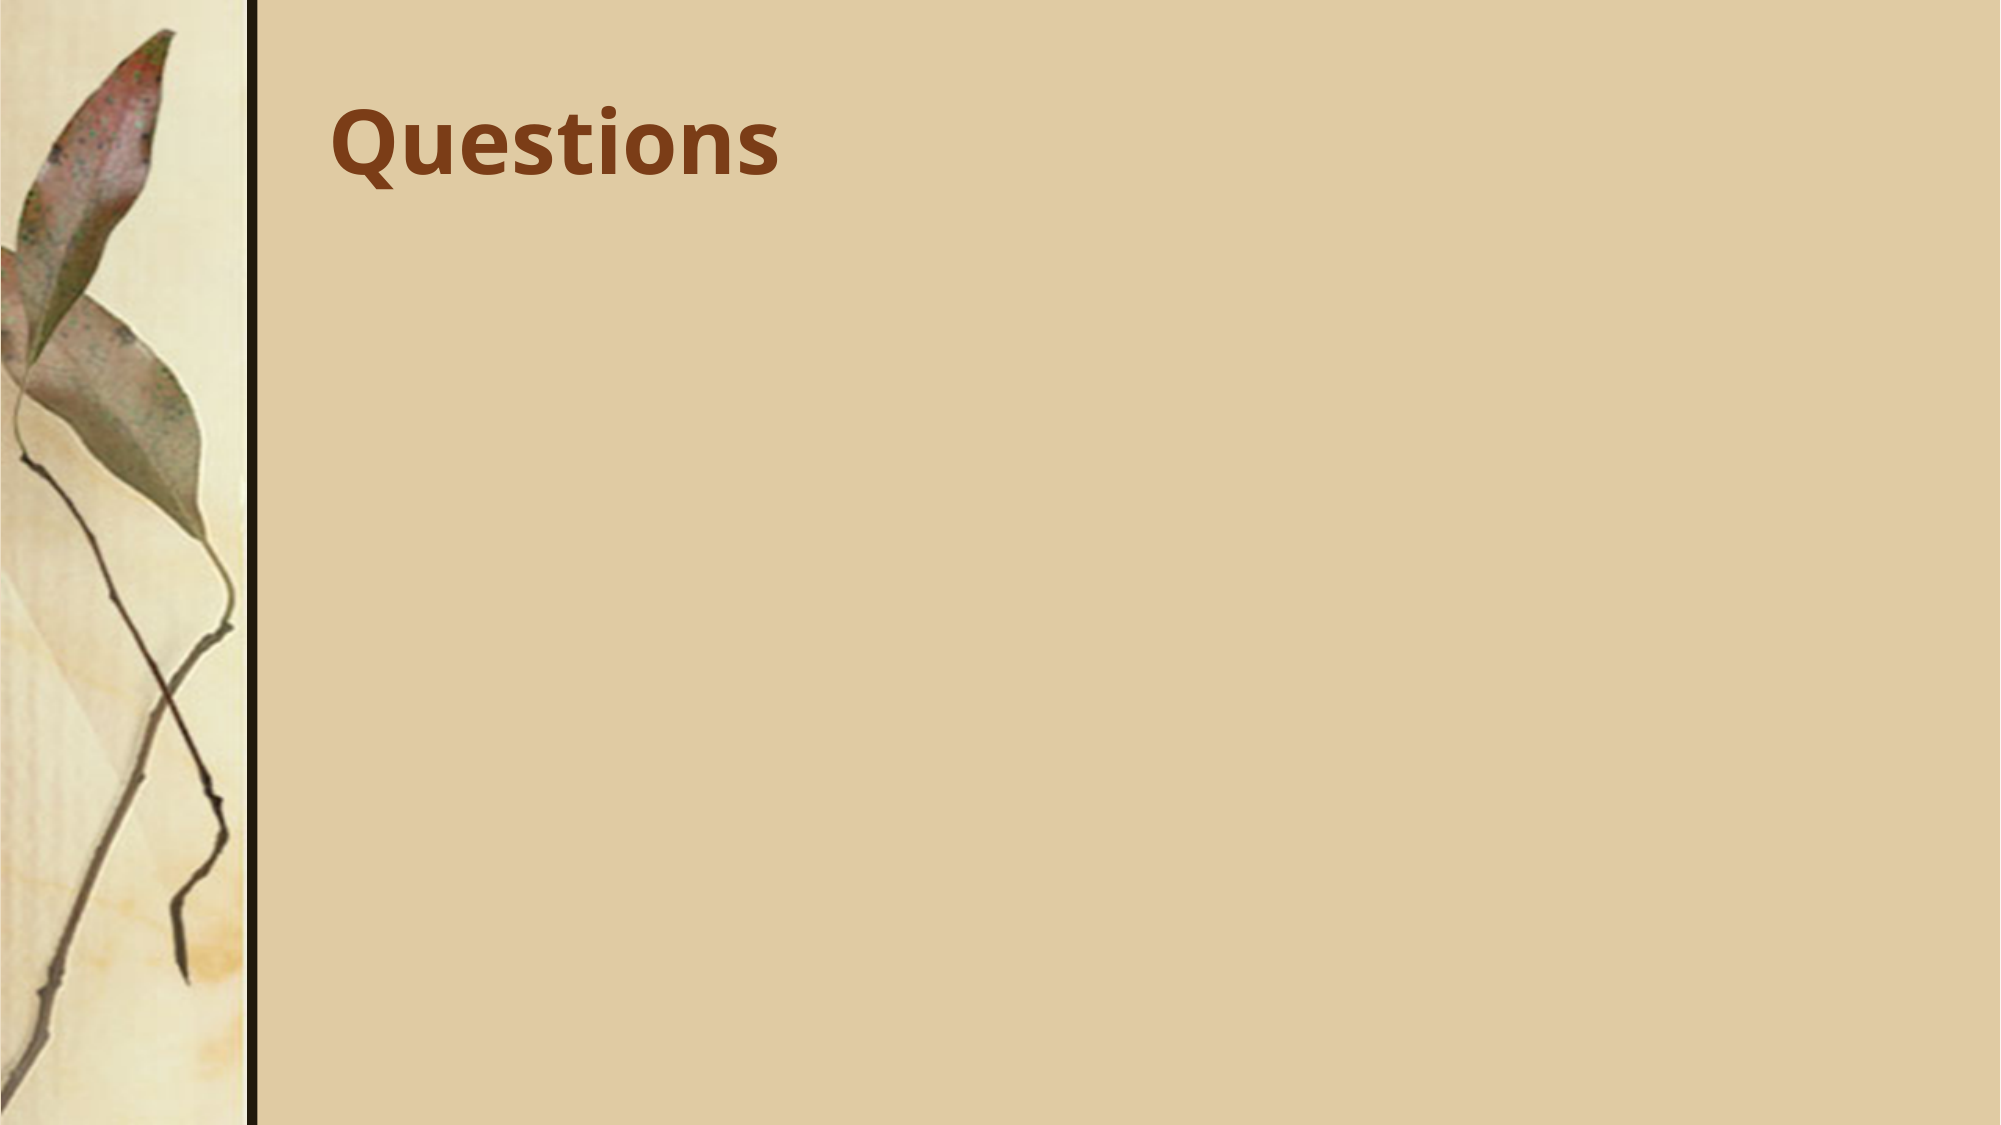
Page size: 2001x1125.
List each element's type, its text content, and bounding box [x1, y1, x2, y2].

title Questions [313, 45, 1954, 233]
picture [1, 0, 247, 1125]
